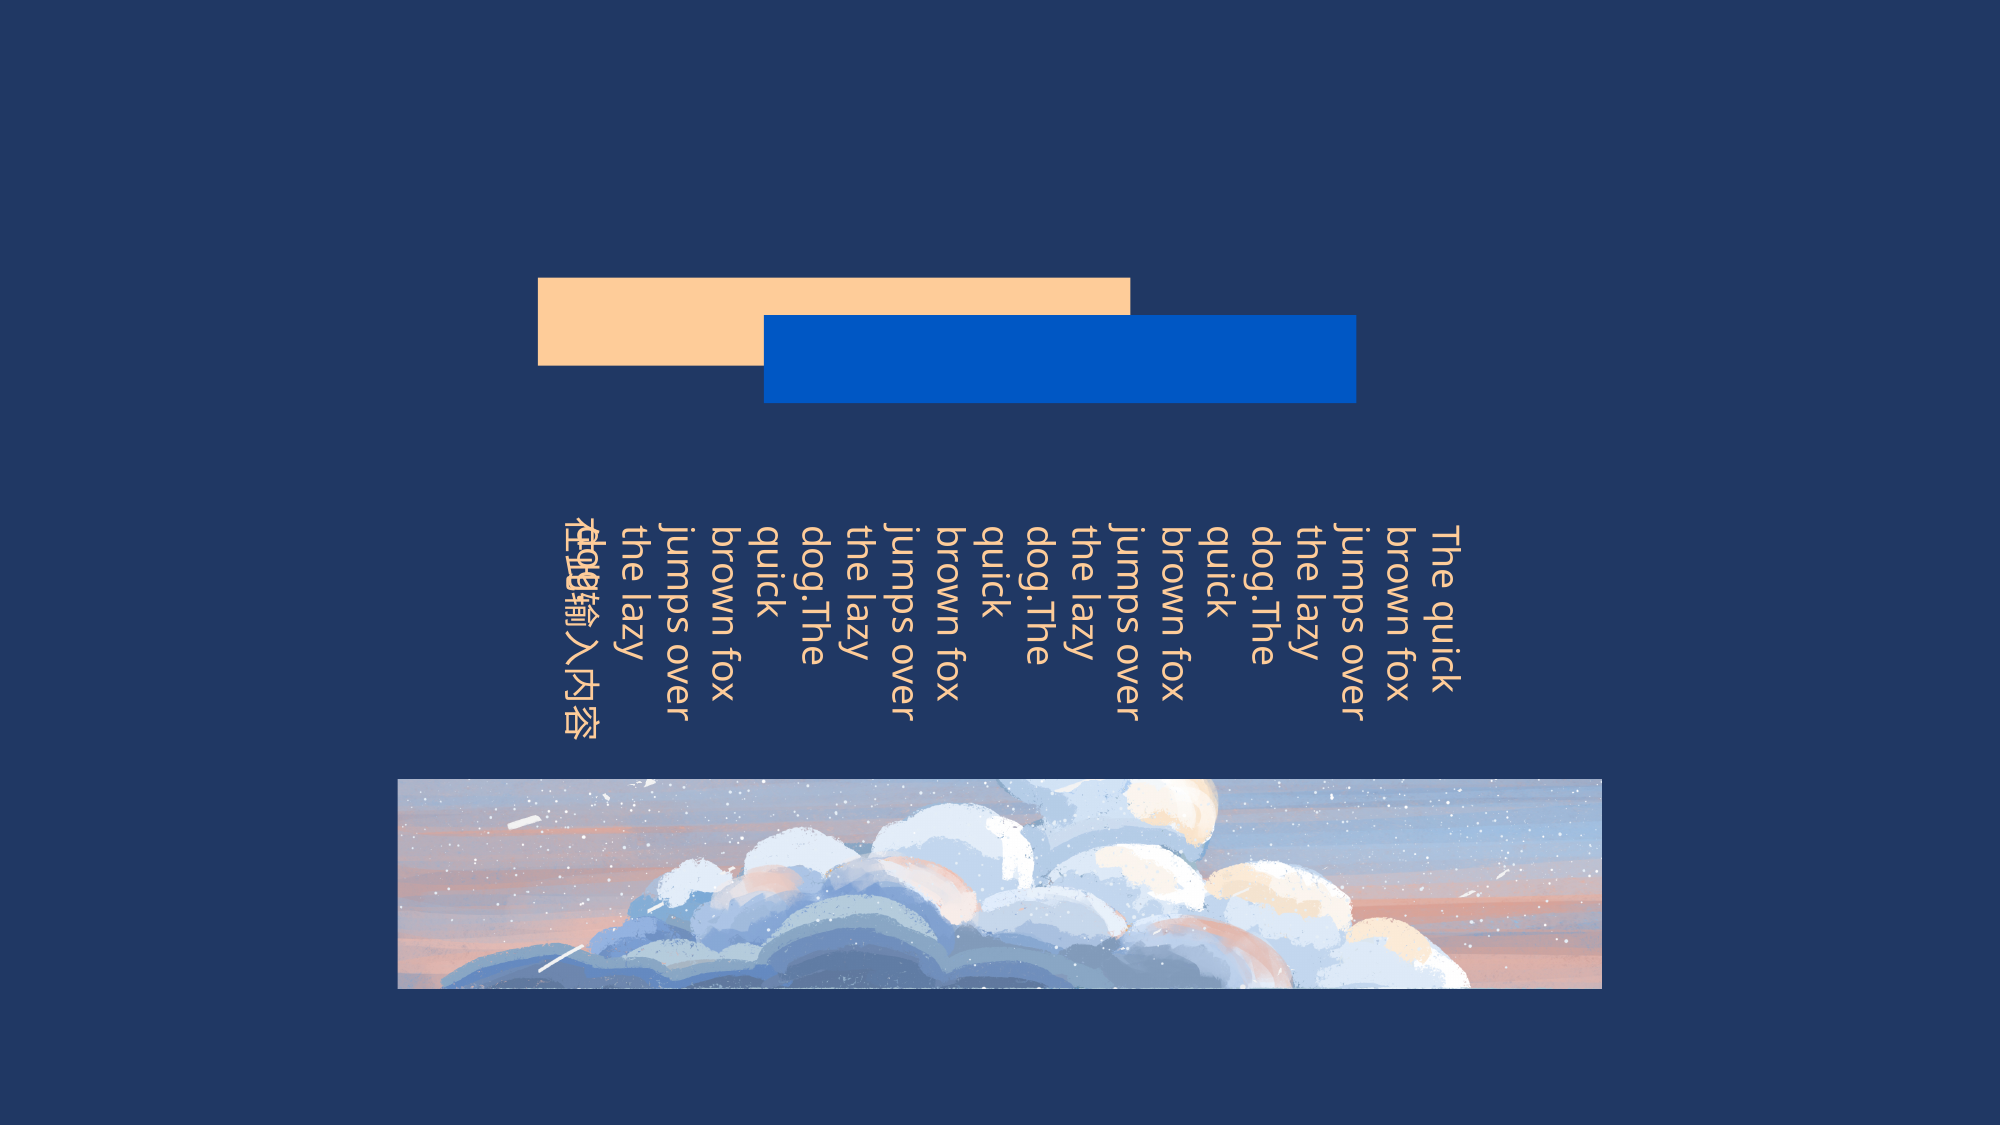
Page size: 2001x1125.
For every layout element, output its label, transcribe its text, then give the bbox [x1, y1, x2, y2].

text_box [763, 314, 1357, 404]
text_box 在此输入内容 [537, 478, 614, 779]
picture [397, 779, 1603, 989]
text_box The quick brown fox jumps over the lazy dog.The quick brown fox jumps over the lazy dog.The quick brown fox jumps over the lazy dog.The quick brown fox jumps over the lazy dog. [614, 510, 1478, 749]
text_box [537, 277, 1132, 367]
